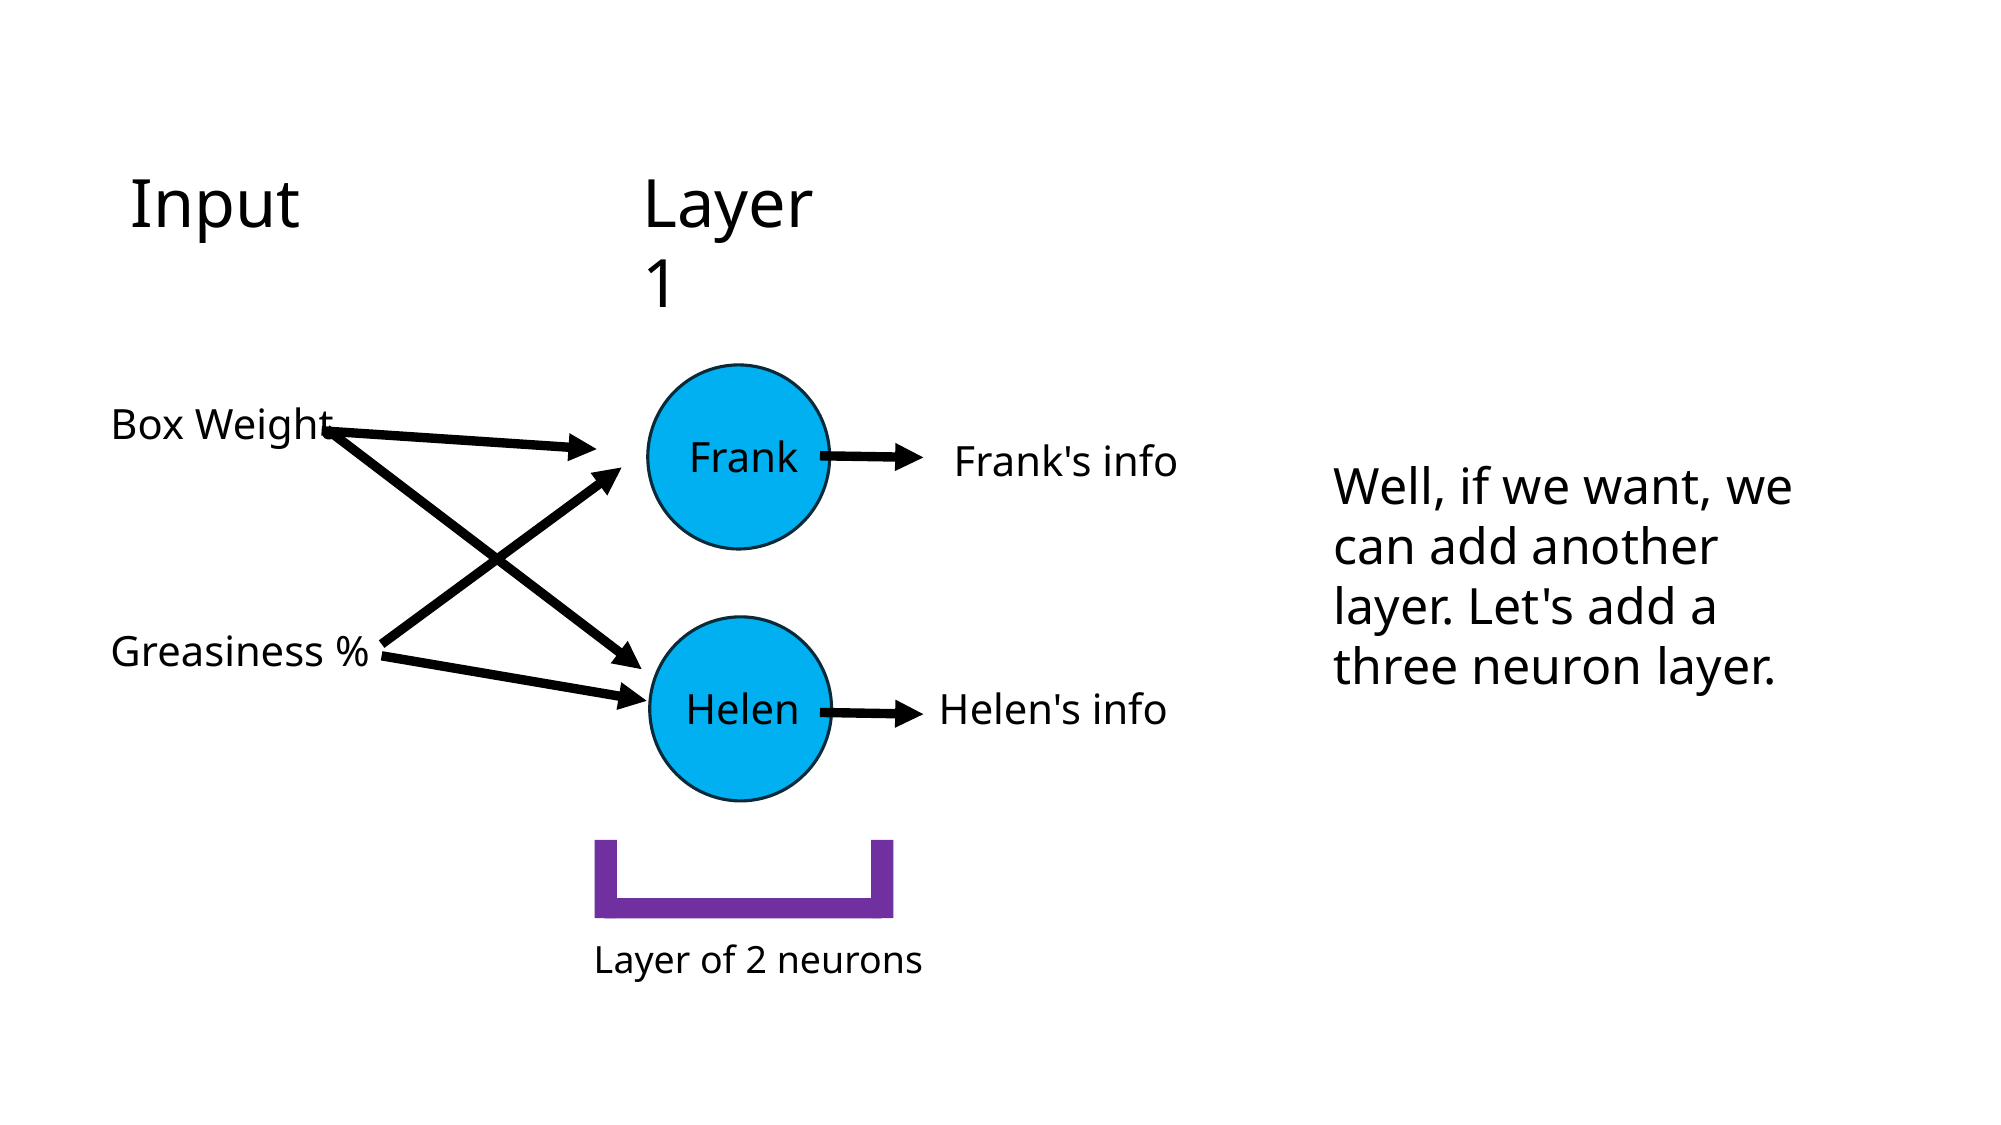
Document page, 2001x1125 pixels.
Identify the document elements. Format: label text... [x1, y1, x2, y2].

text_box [326, 428, 643, 670]
text_box Helen's info [923, 675, 1187, 741]
text_box Greasiness % [95, 616, 381, 682]
text_box Layer 1 [627, 153, 867, 329]
text_box Box Weight [95, 390, 401, 456]
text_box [819, 711, 924, 715]
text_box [321, 430, 326, 450]
text_box [646, 363, 832, 551]
text_box Helen [670, 675, 817, 741]
text_box Frank's info [938, 426, 1202, 492]
text_box Layer of 2 neurons [578, 928, 959, 989]
text_box [648, 615, 834, 803]
text_box Frank [673, 423, 821, 489]
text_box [381, 655, 648, 702]
text_box Well, if we want, we can add another layer. Let's add a three neuron layer. [1318, 446, 1851, 702]
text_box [594, 839, 894, 920]
text_box Input [115, 153, 317, 249]
